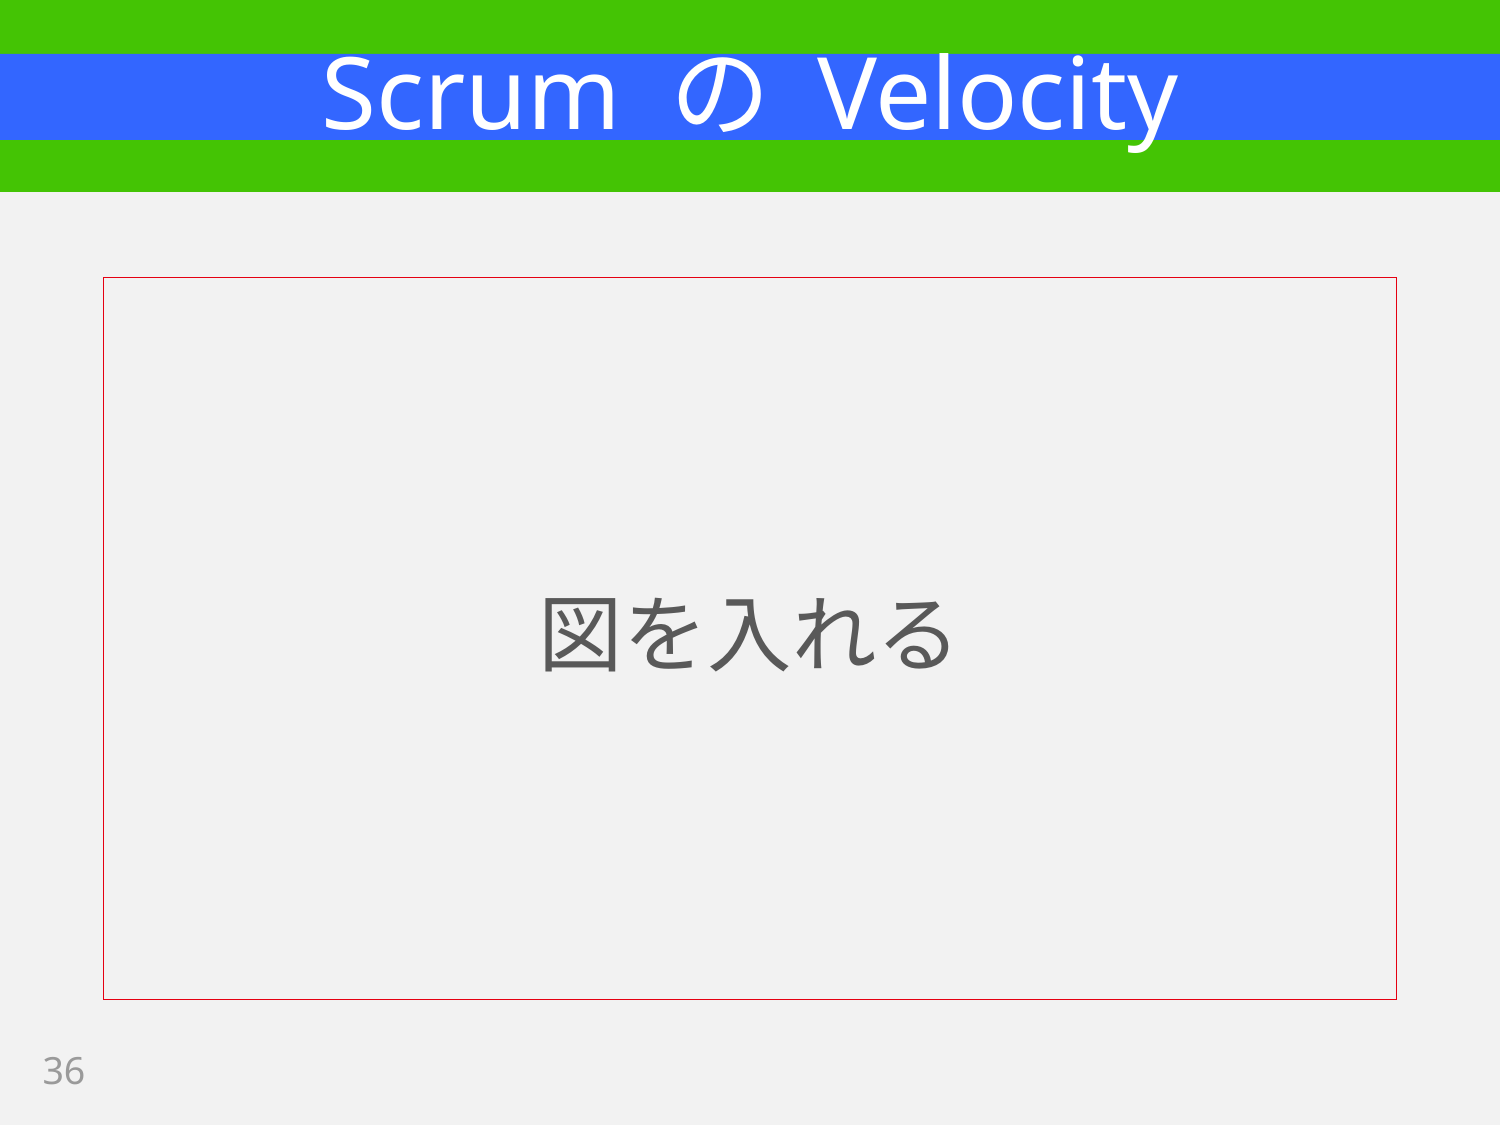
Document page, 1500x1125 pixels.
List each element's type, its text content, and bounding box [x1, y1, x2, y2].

list 図を入れる [103, 277, 1397, 1000]
slide_number 36 [27, 1042, 146, 1102]
title Scrum の Velocity [0, 53, 1500, 140]
